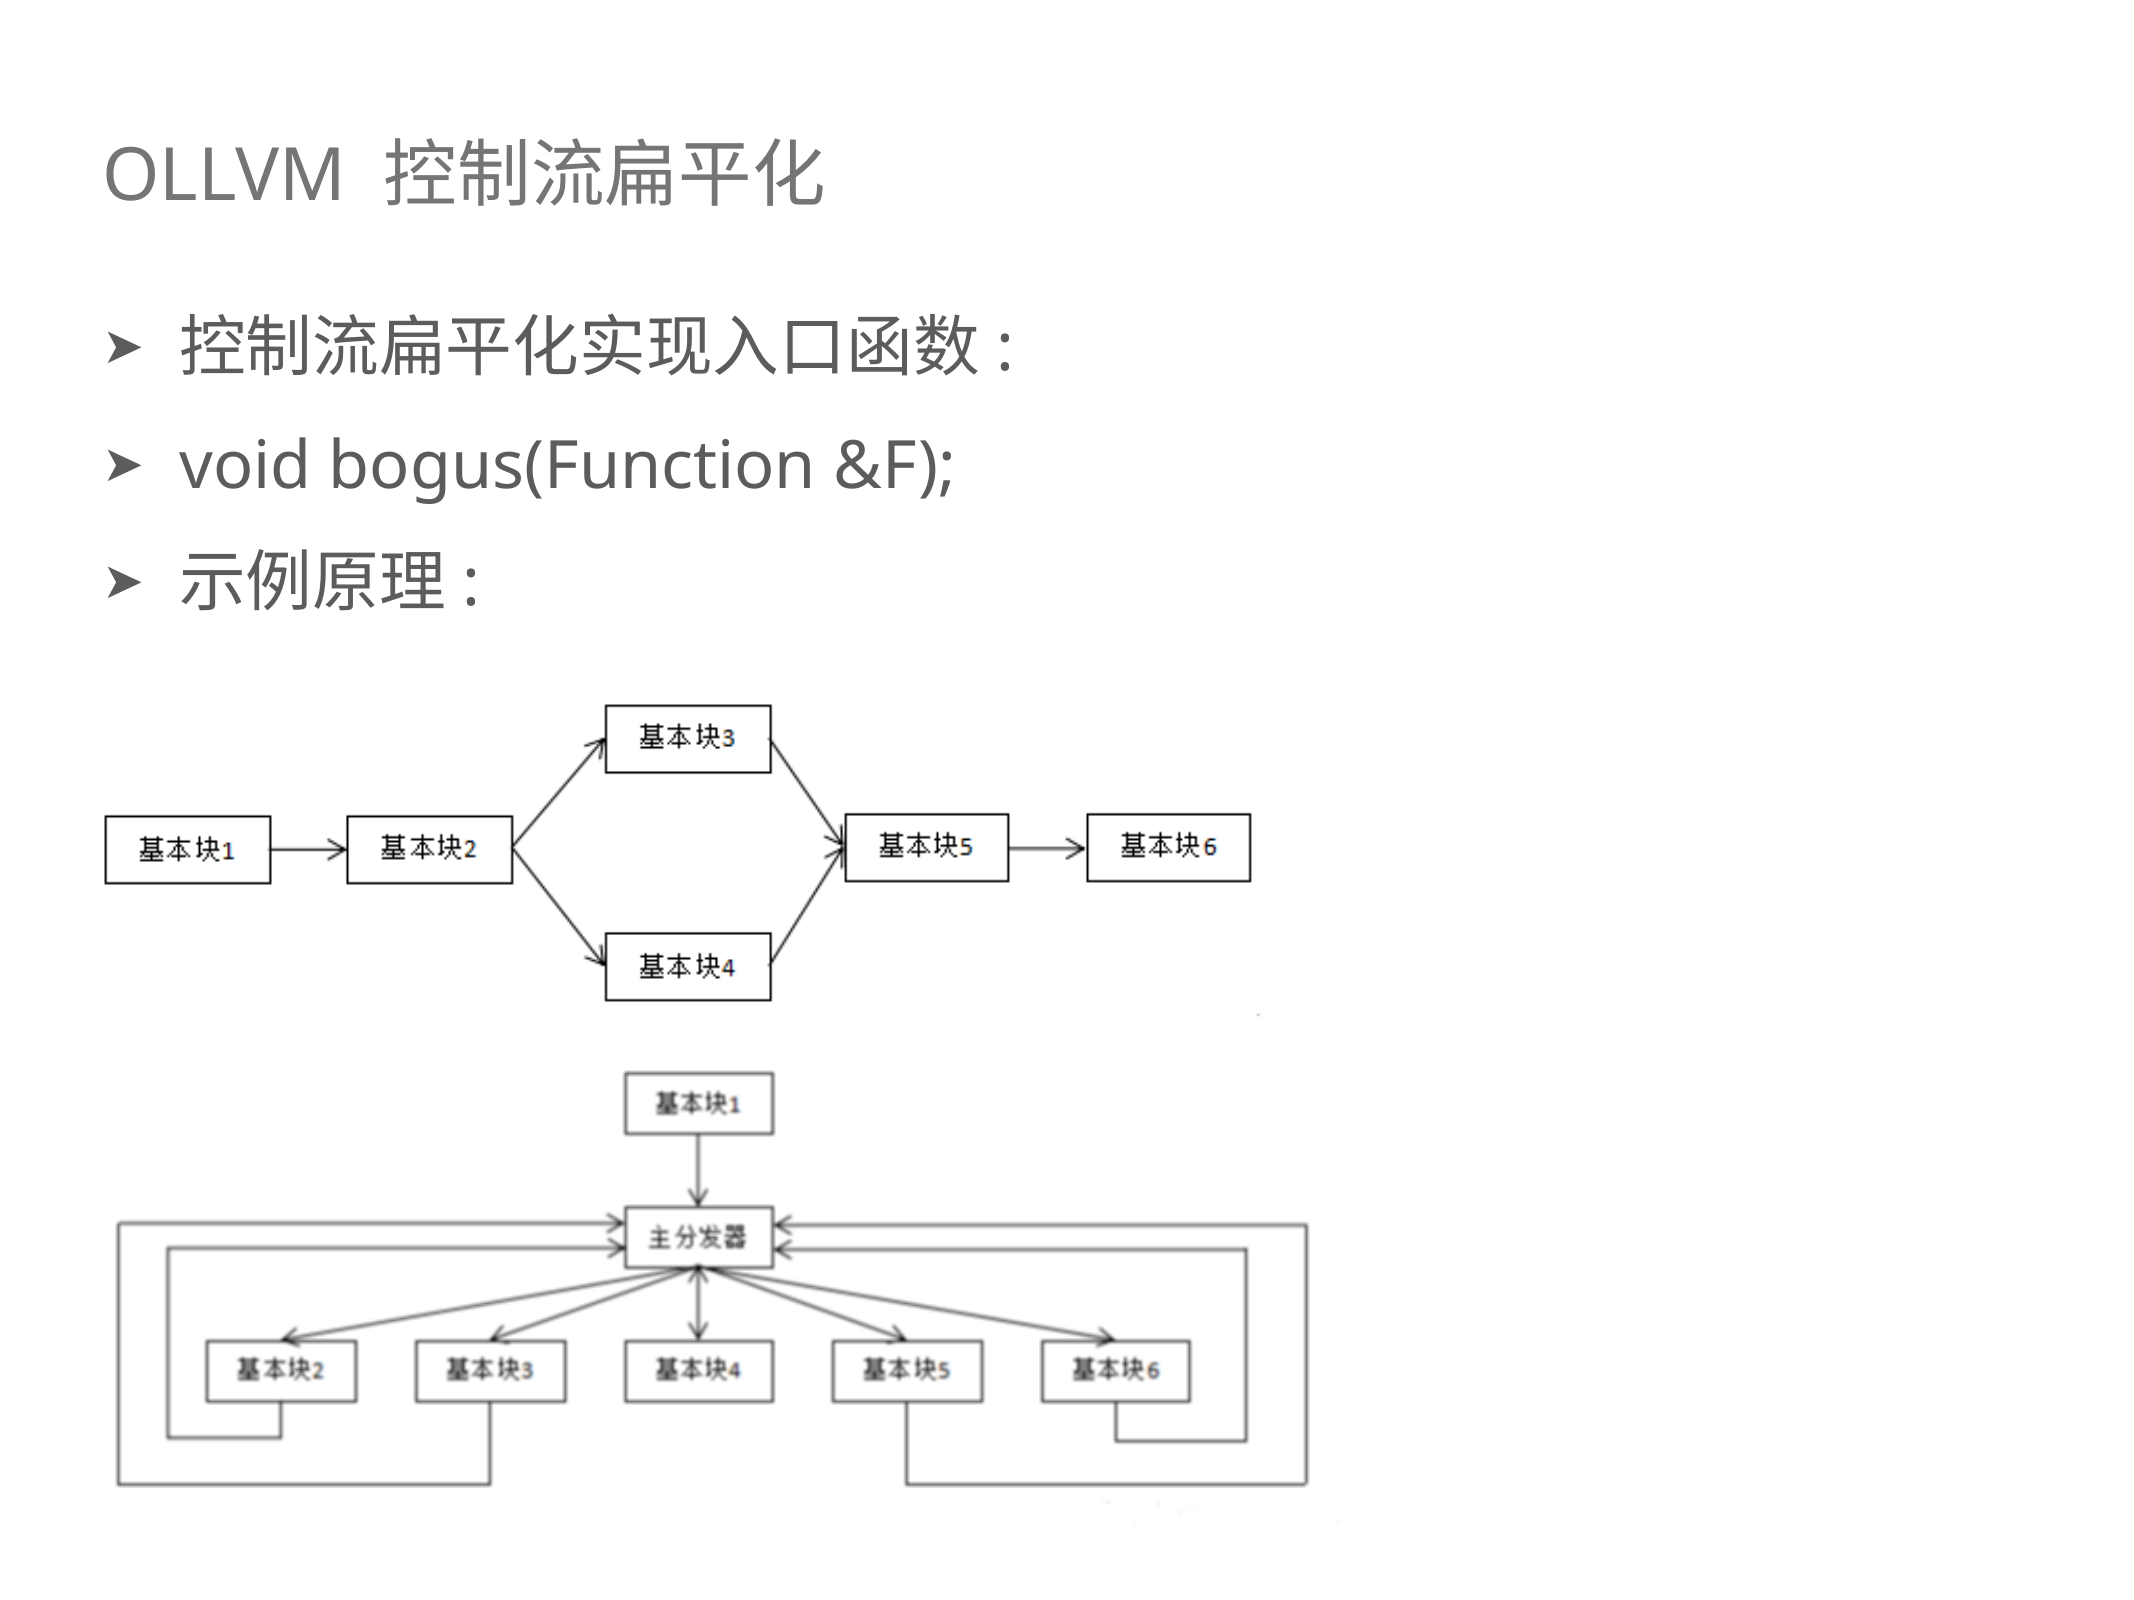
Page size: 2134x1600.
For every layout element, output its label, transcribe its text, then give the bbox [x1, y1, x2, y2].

list 控制流扁平化实现入口函数: void bogus(Function &F); 示例原理: [93, 295, 2041, 1482]
picture [75, 675, 1283, 1029]
title OLLVM 控制流扁平化 [93, 118, 2041, 238]
picture [67, 1039, 1355, 1536]
